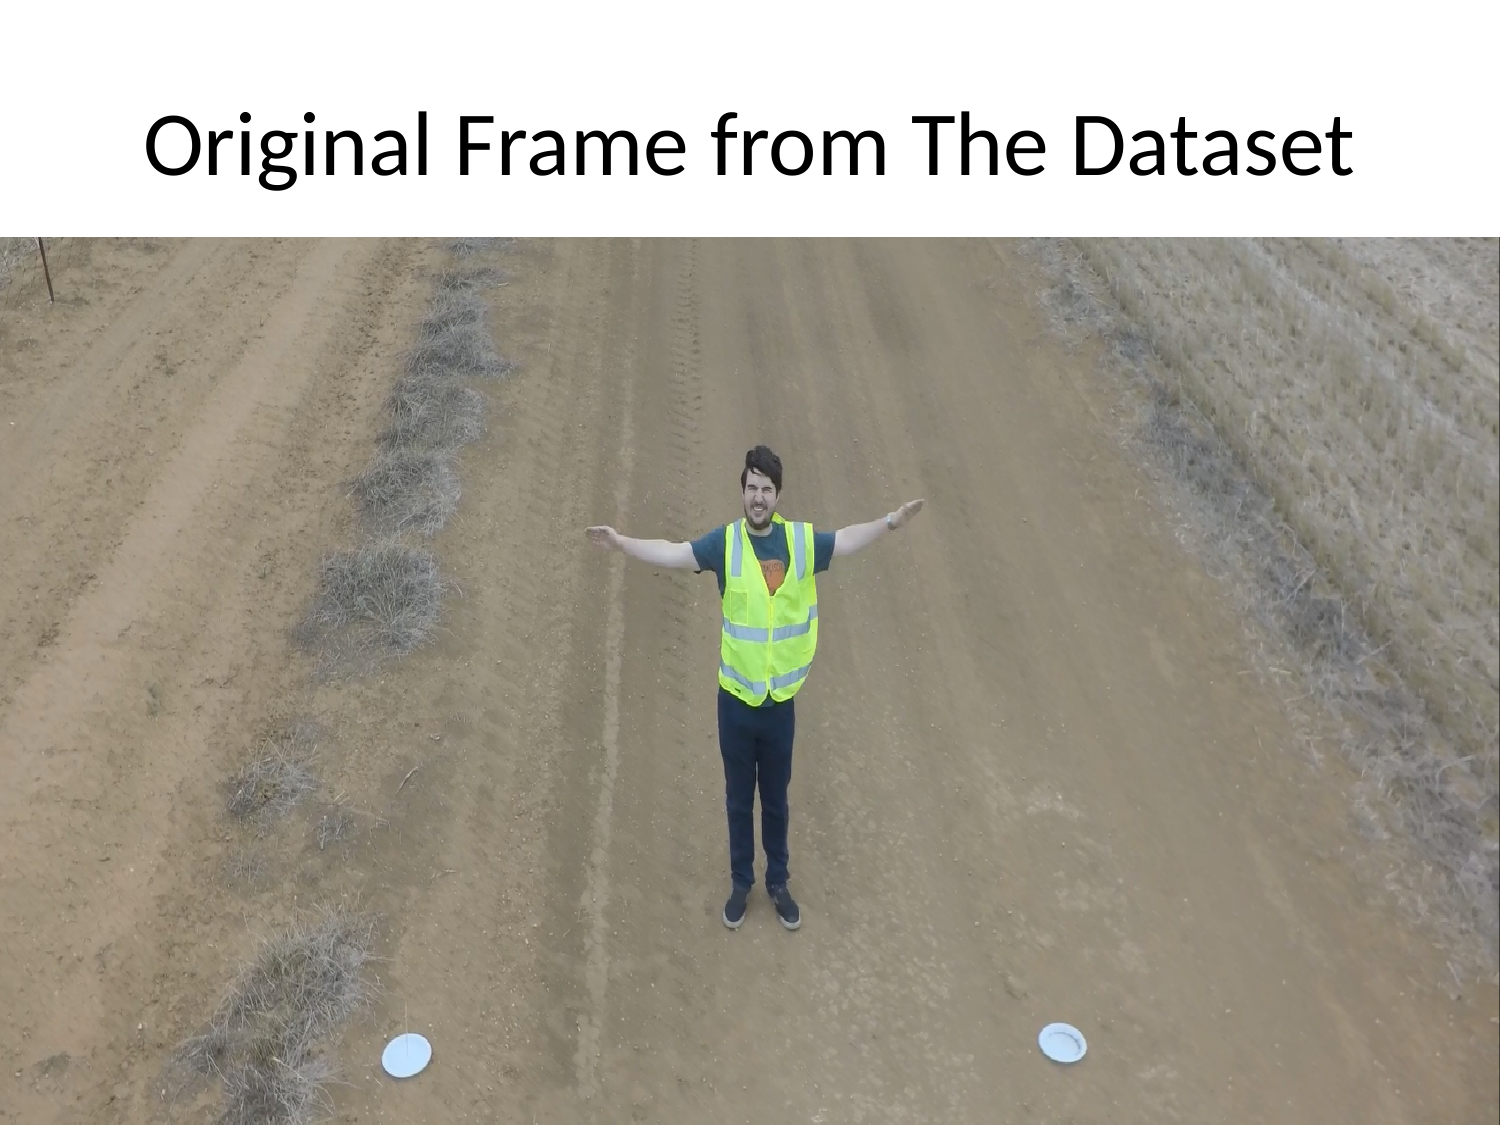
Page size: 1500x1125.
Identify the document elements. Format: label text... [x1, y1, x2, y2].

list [0, 237, 1500, 1125]
title Original Frame from The Dataset [75, 45, 1425, 233]
